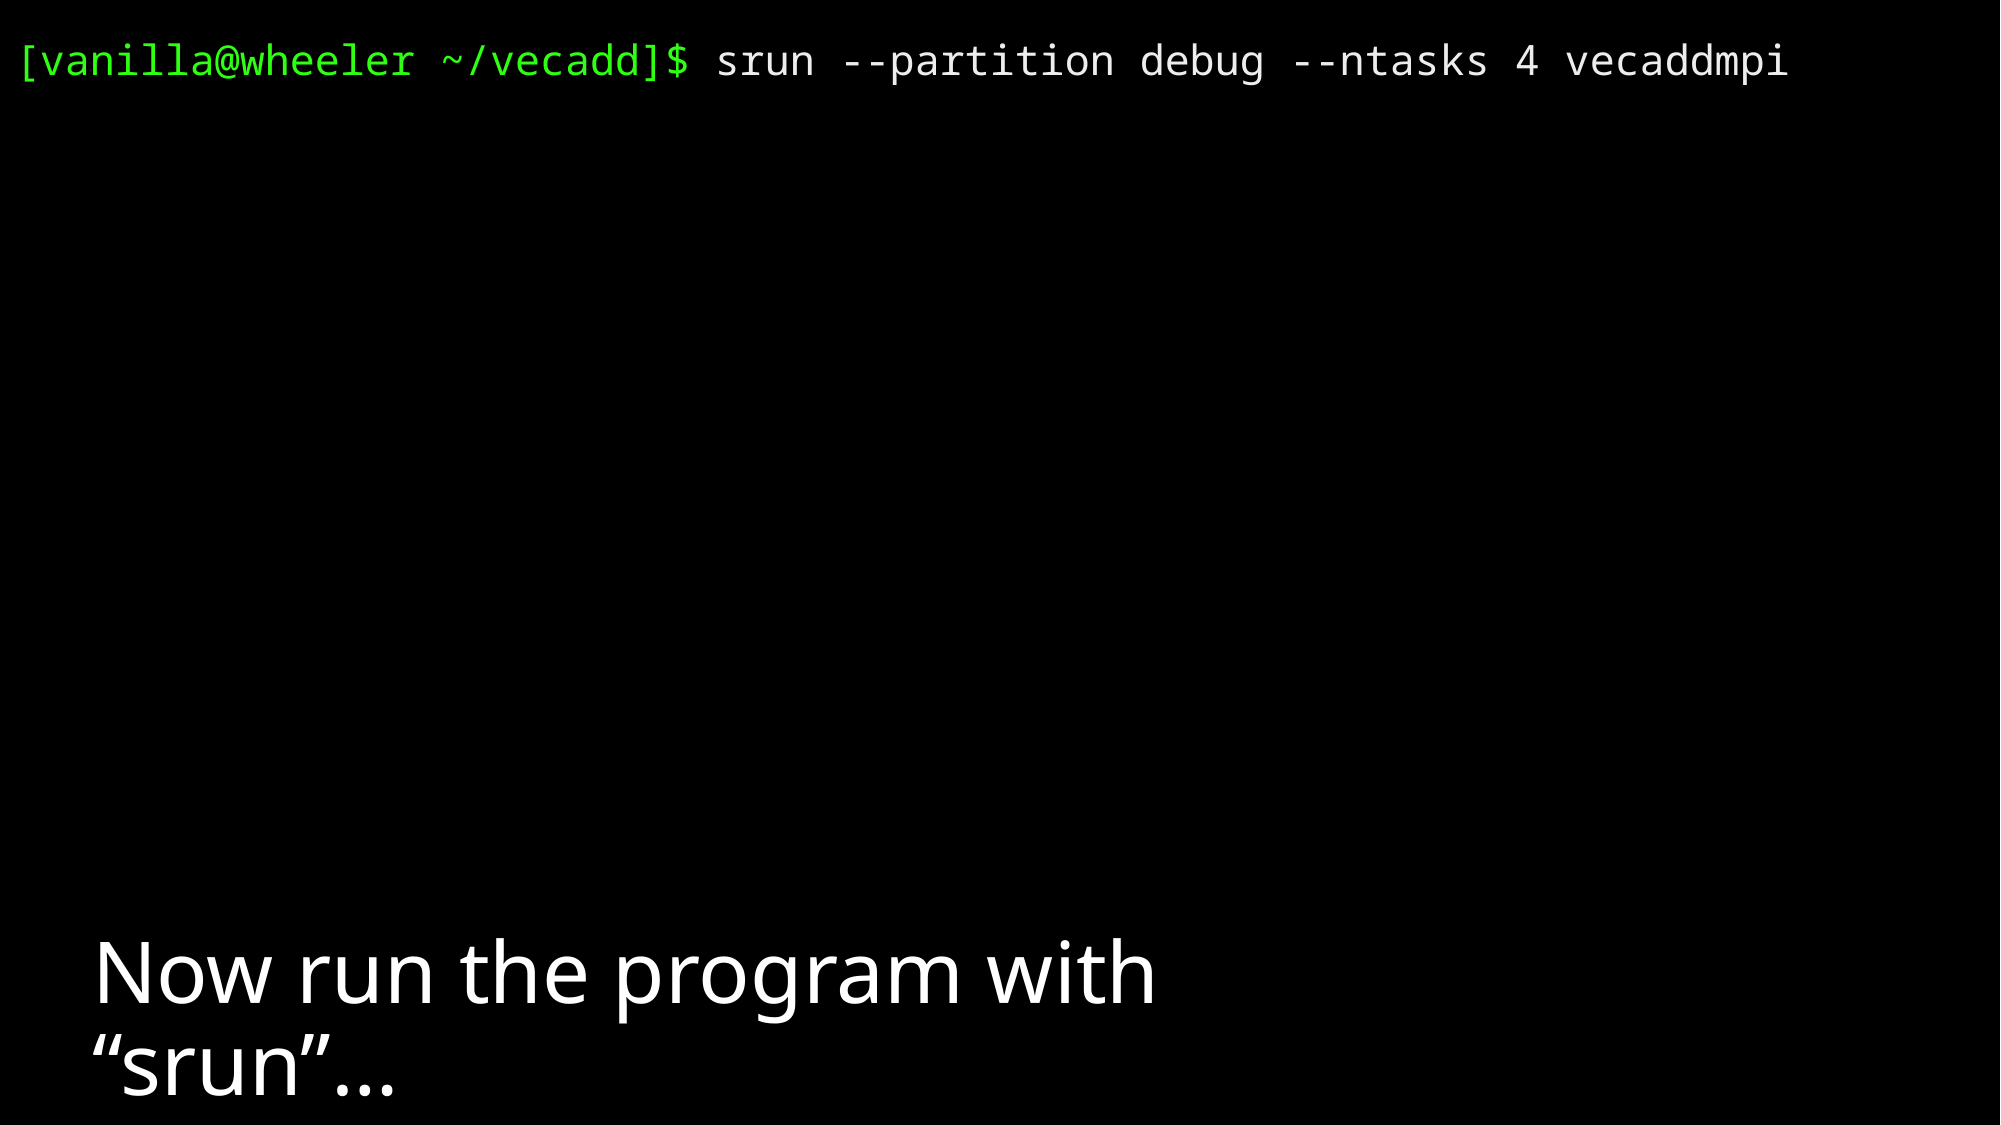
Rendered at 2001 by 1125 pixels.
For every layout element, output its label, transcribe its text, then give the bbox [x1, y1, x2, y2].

text_box Now run the program with “srun”… [77, 918, 1221, 1125]
text_box [vanilla@wheeler ~/vecadd]$ srun --partition debug --ntasks 4 vecaddmpi [0, 26, 1857, 92]
